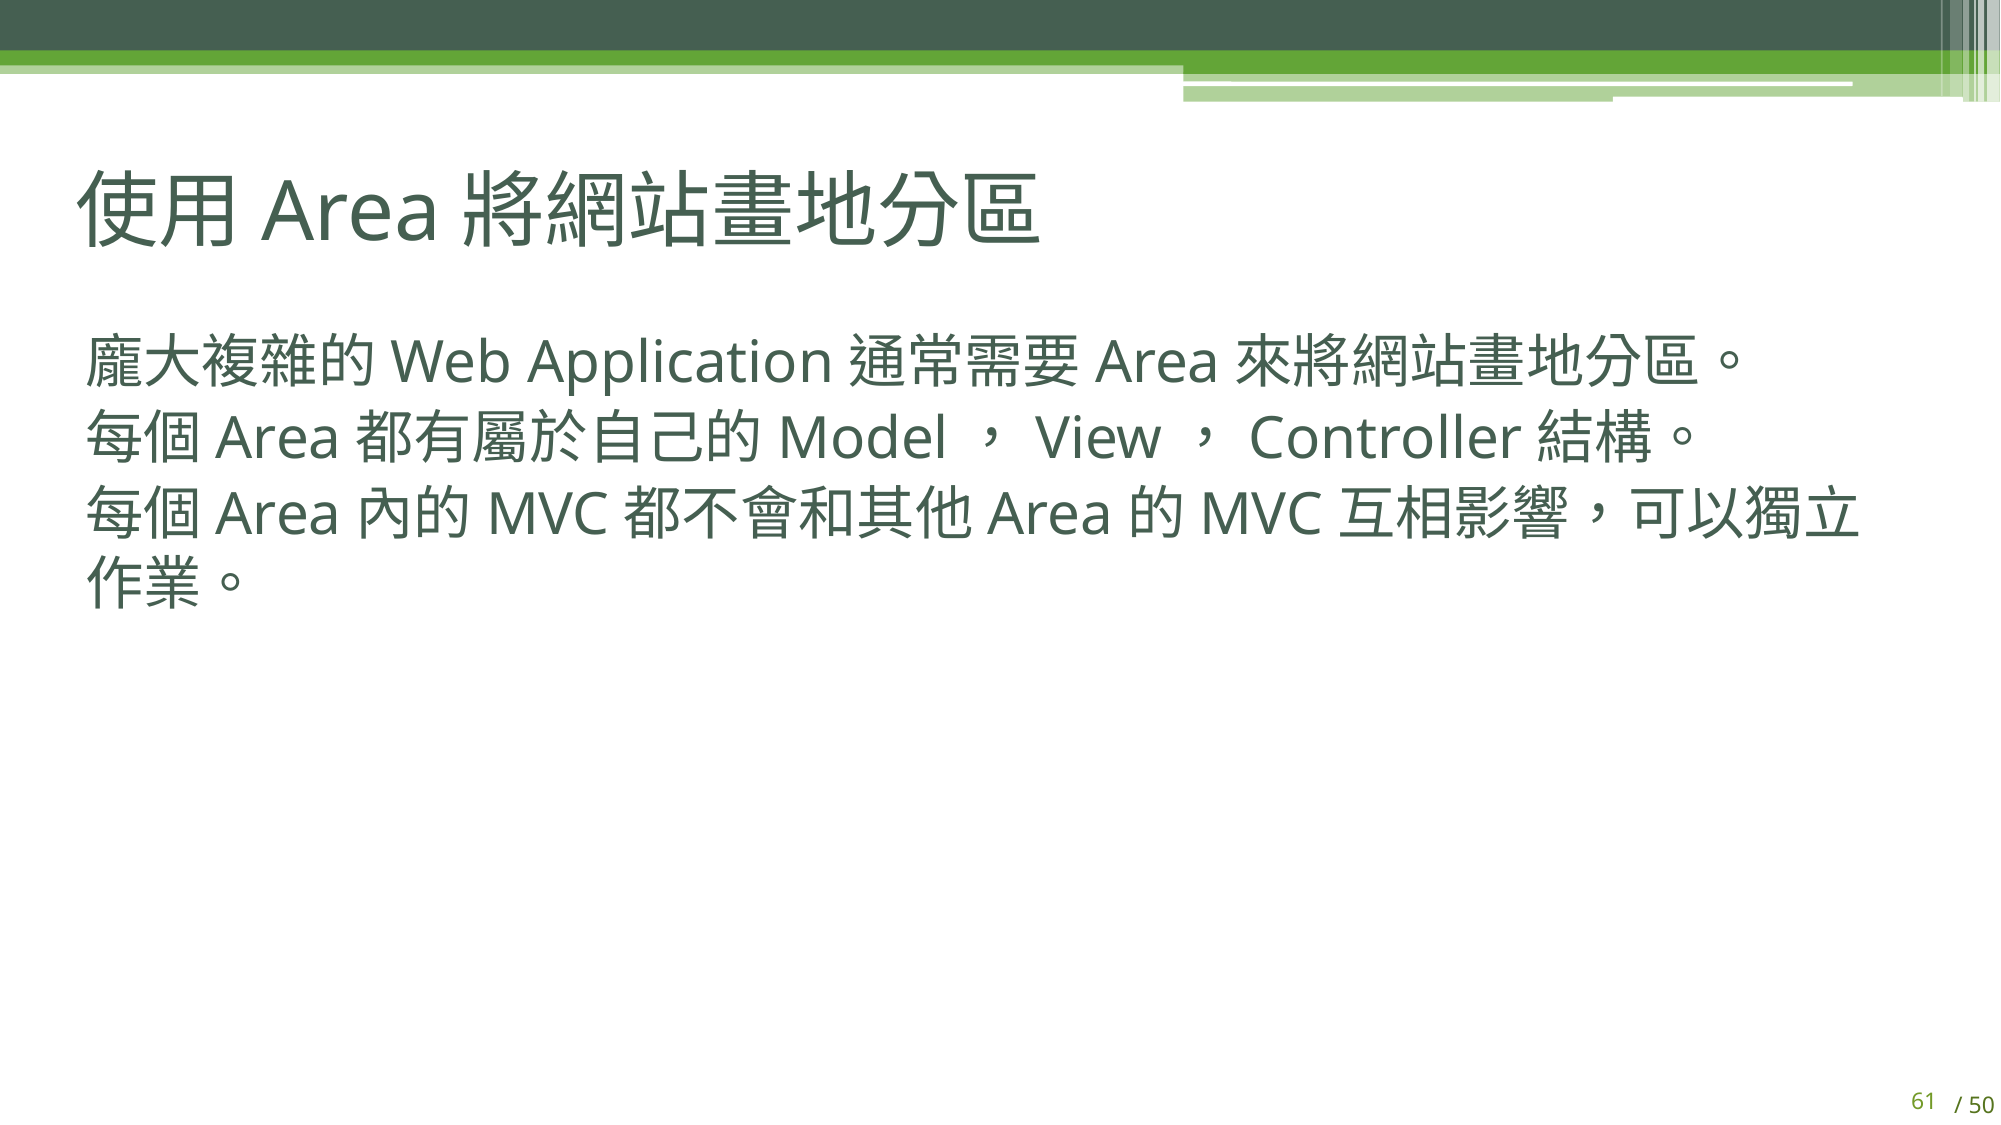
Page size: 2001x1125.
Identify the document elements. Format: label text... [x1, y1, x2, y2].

footer / 50 [1919, 1083, 2000, 1124]
title 使用Area將網站畫地分區 [60, 119, 1861, 295]
slide_number 60 [1785, 1065, 1953, 1125]
list 龐大複雜的Web Application通常需要Area來將網站畫地分區。 每個Area都有屬於自己的Model，View，Controller結構。 每個Area內的MVC都不會和其他Area的MVC互相影響，可以獨立作業。 [52, 316, 1909, 1027]
